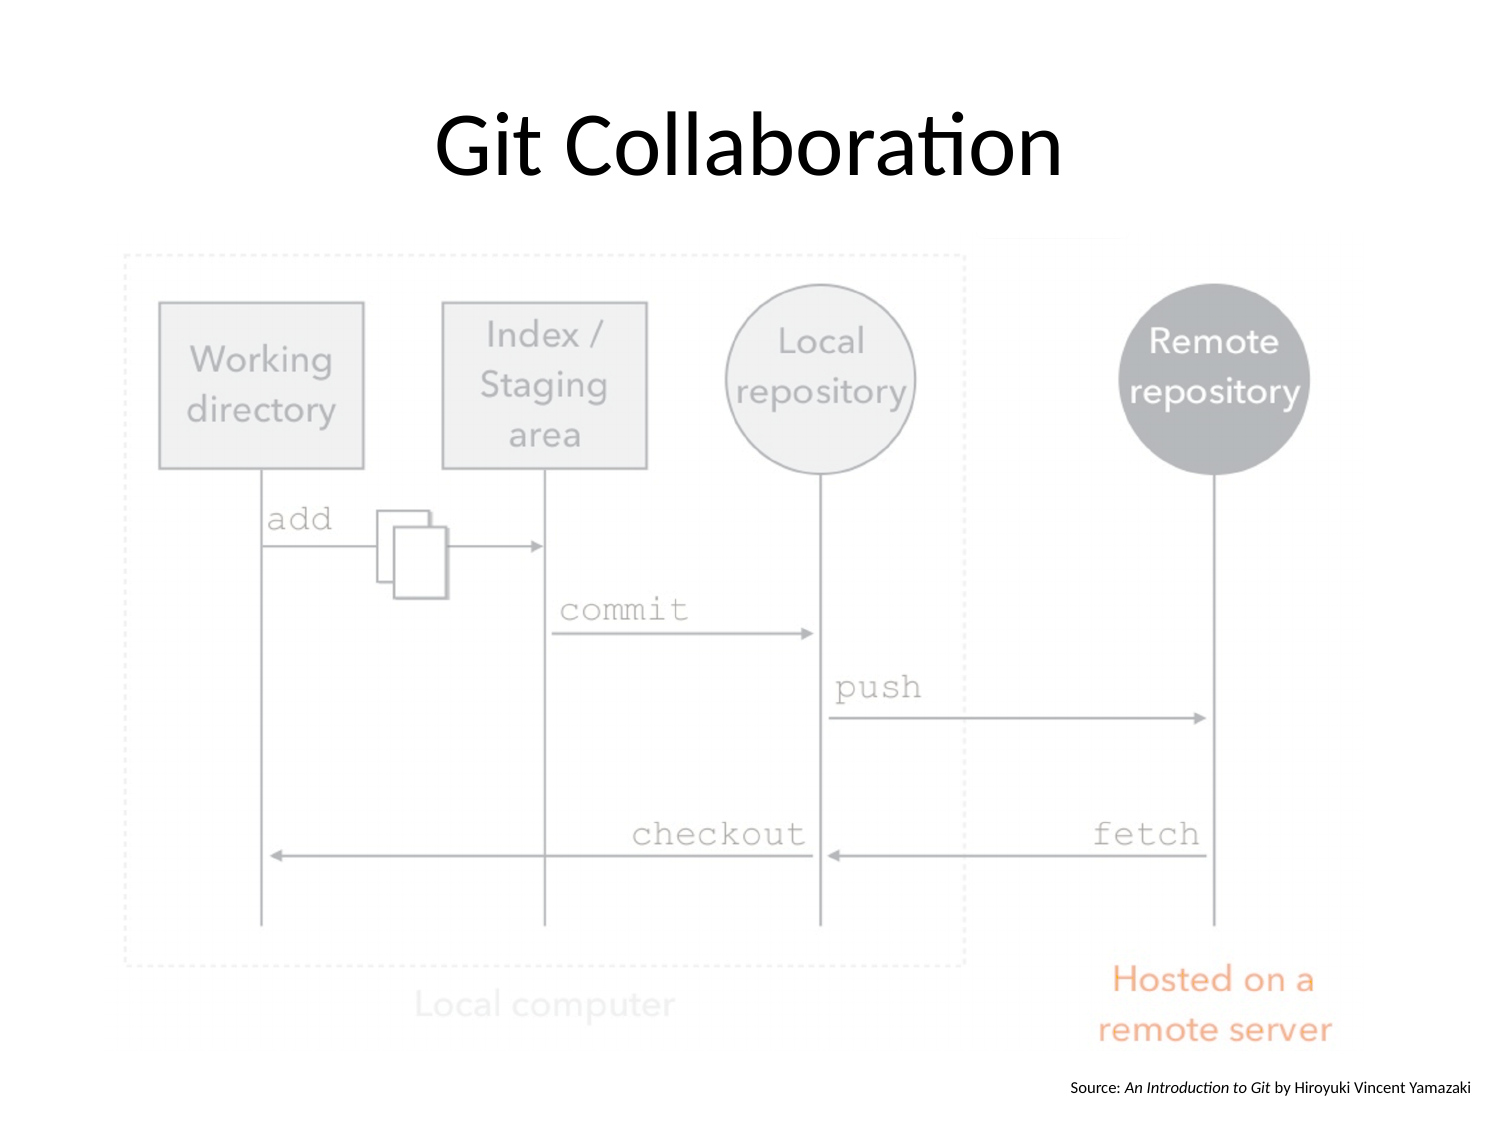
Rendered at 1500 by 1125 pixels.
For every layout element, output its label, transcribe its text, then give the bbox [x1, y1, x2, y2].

picture [106, 232, 1365, 1051]
title Git Collaboration [75, 45, 1425, 233]
text_box Source: An Introduction to Git by Hiroyuki Vincent Yamazaki [1055, 1069, 1500, 1105]
